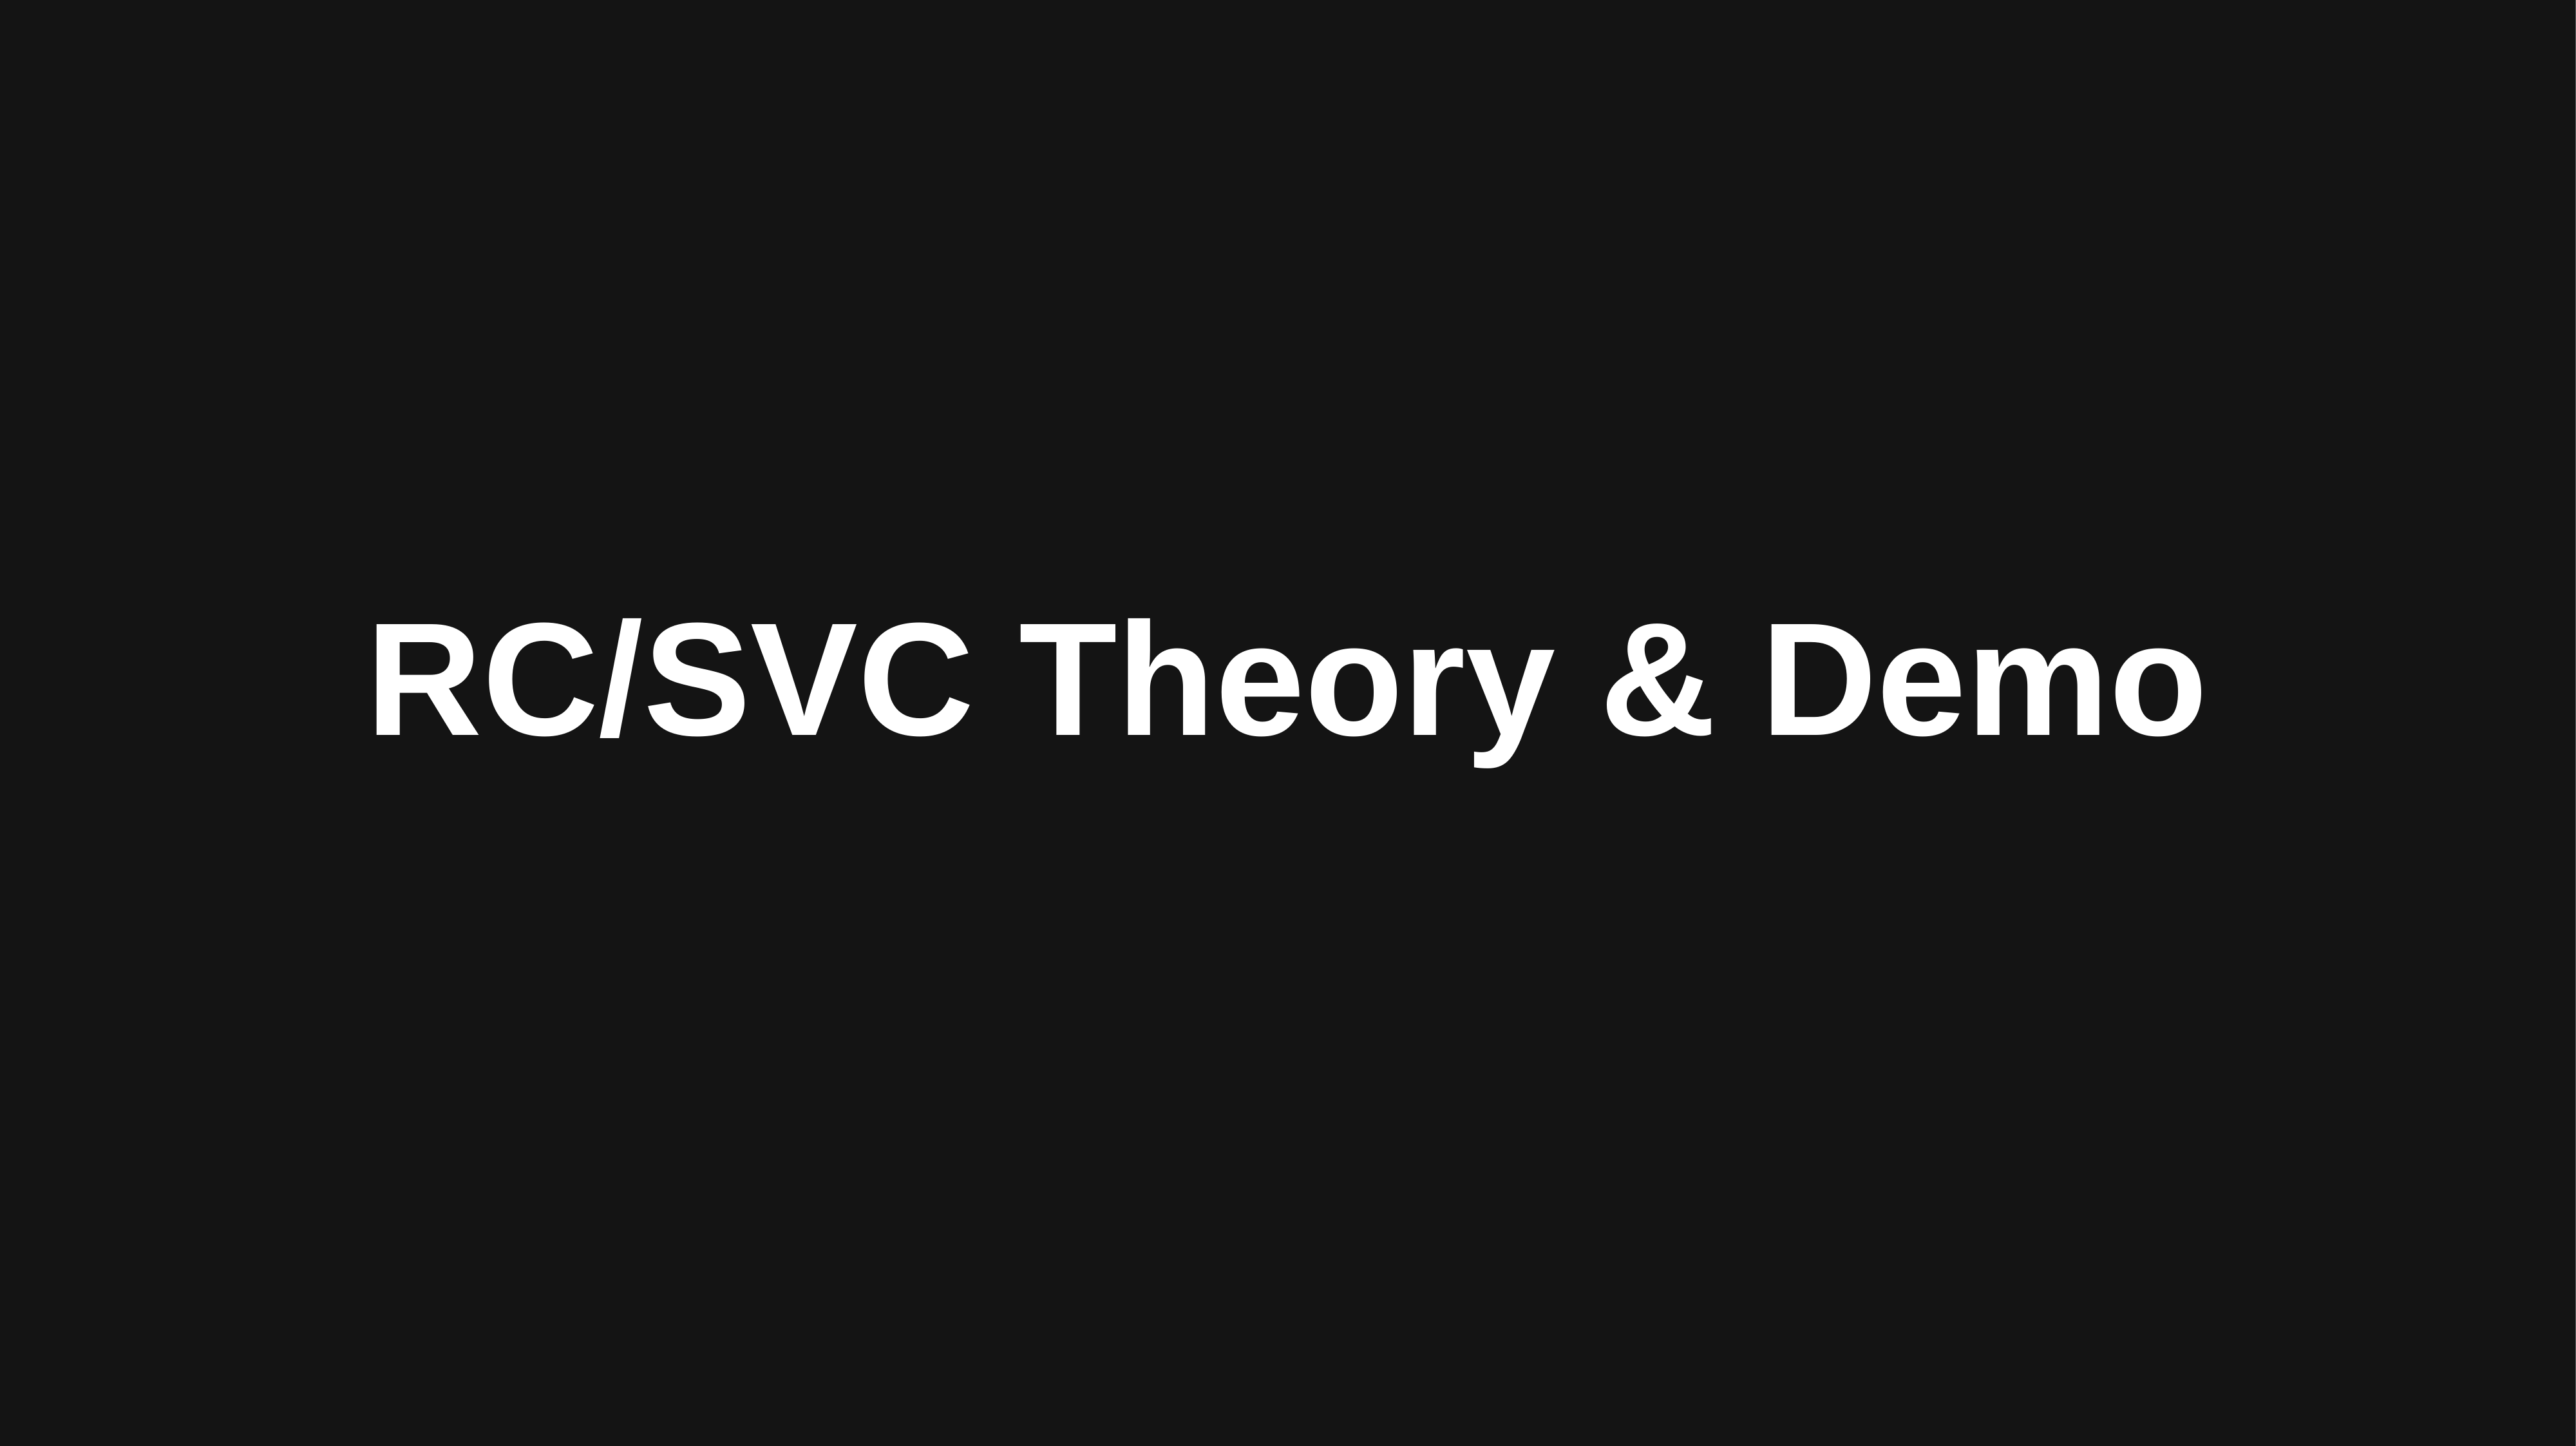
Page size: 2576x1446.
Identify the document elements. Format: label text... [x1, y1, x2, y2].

title RC/SVC Theory & Demo [192, 524, 2383, 775]
